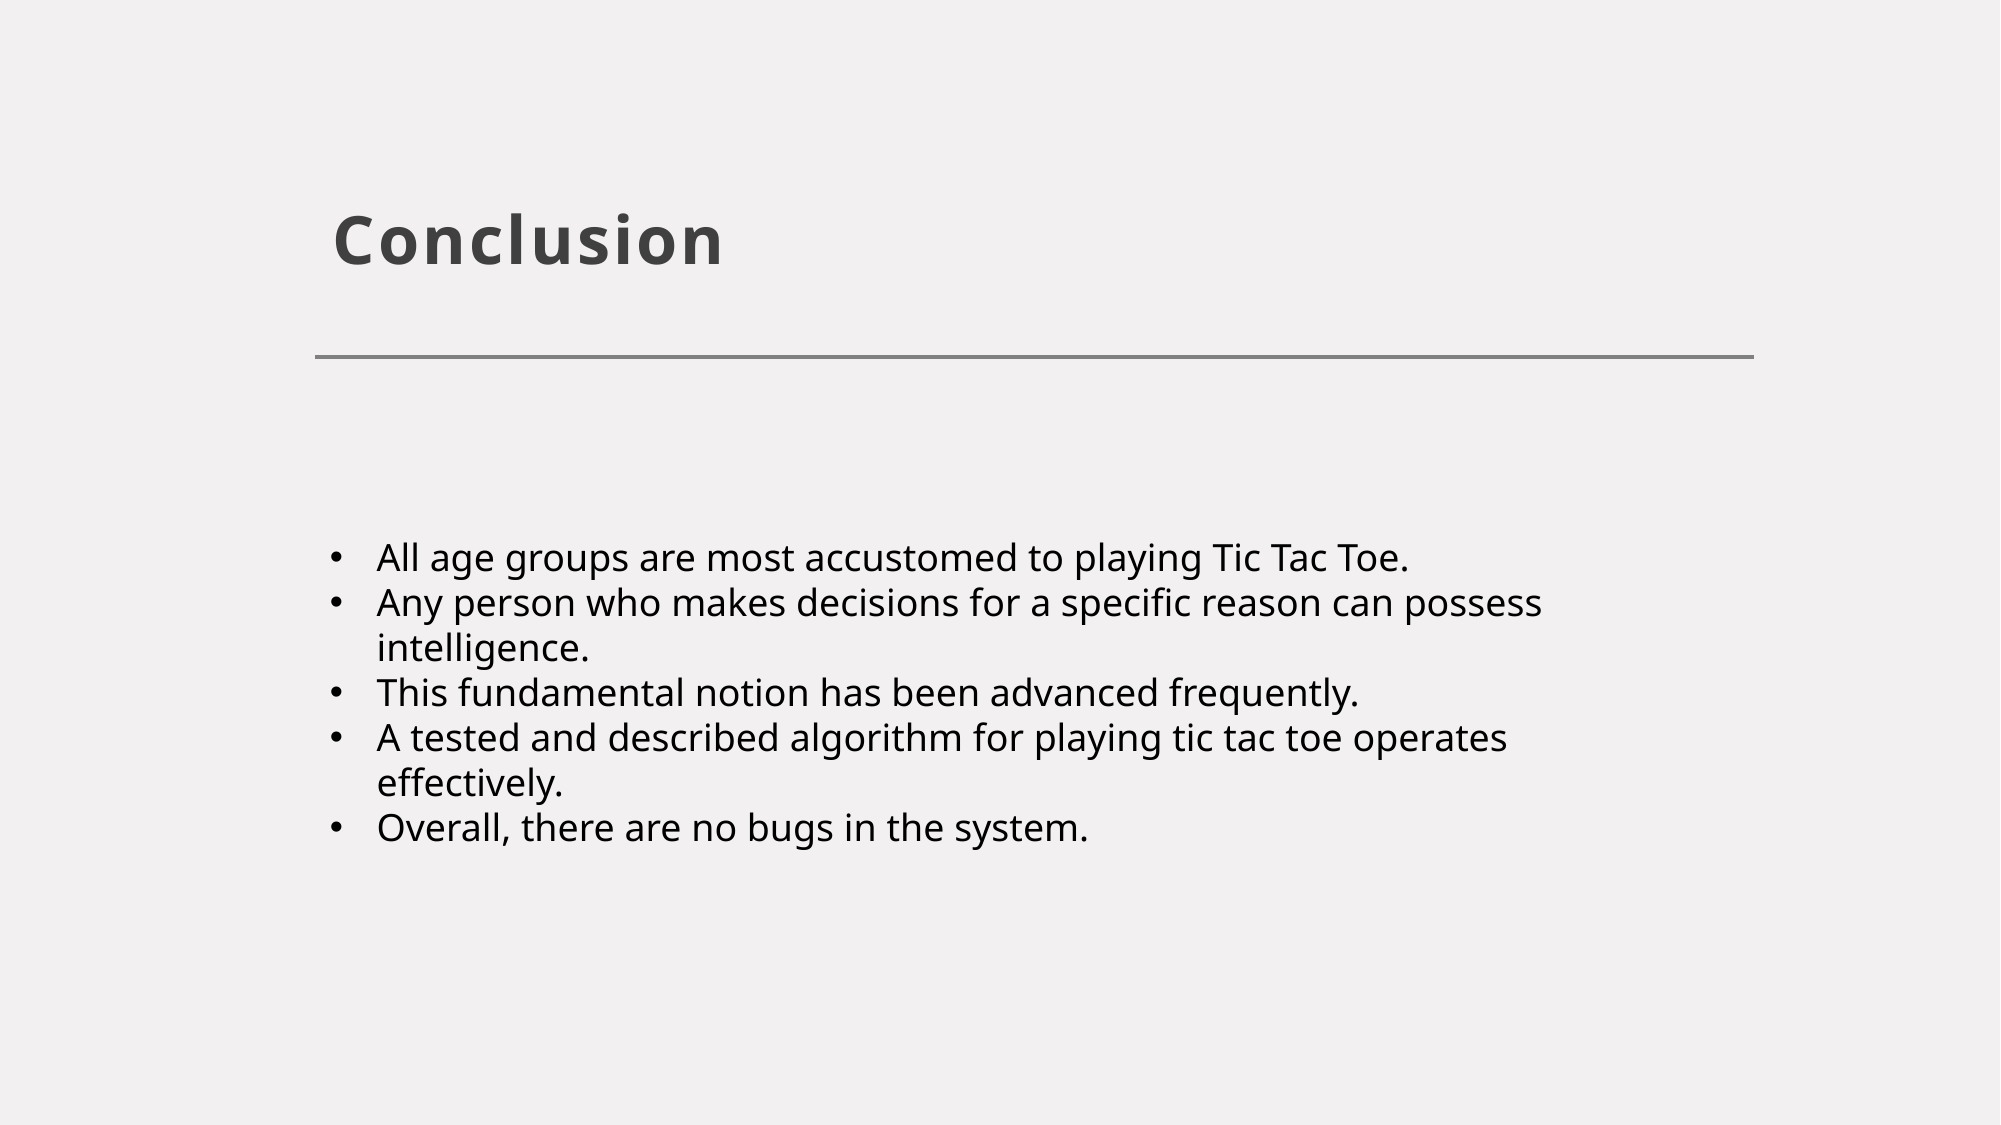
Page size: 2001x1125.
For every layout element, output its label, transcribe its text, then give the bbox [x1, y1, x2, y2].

title Conclusion [315, 72, 1754, 294]
text_box All age groups are most accustomed to playing Tic Tac Toe. Any person who makes decisions for a specific reason can possess intelligence. This fundamental notion has been advanced frequently. A tested and described algorithm for playing tic tac toe operates effectively. Overall, there are no bugs in the system. [314, 526, 1621, 856]
